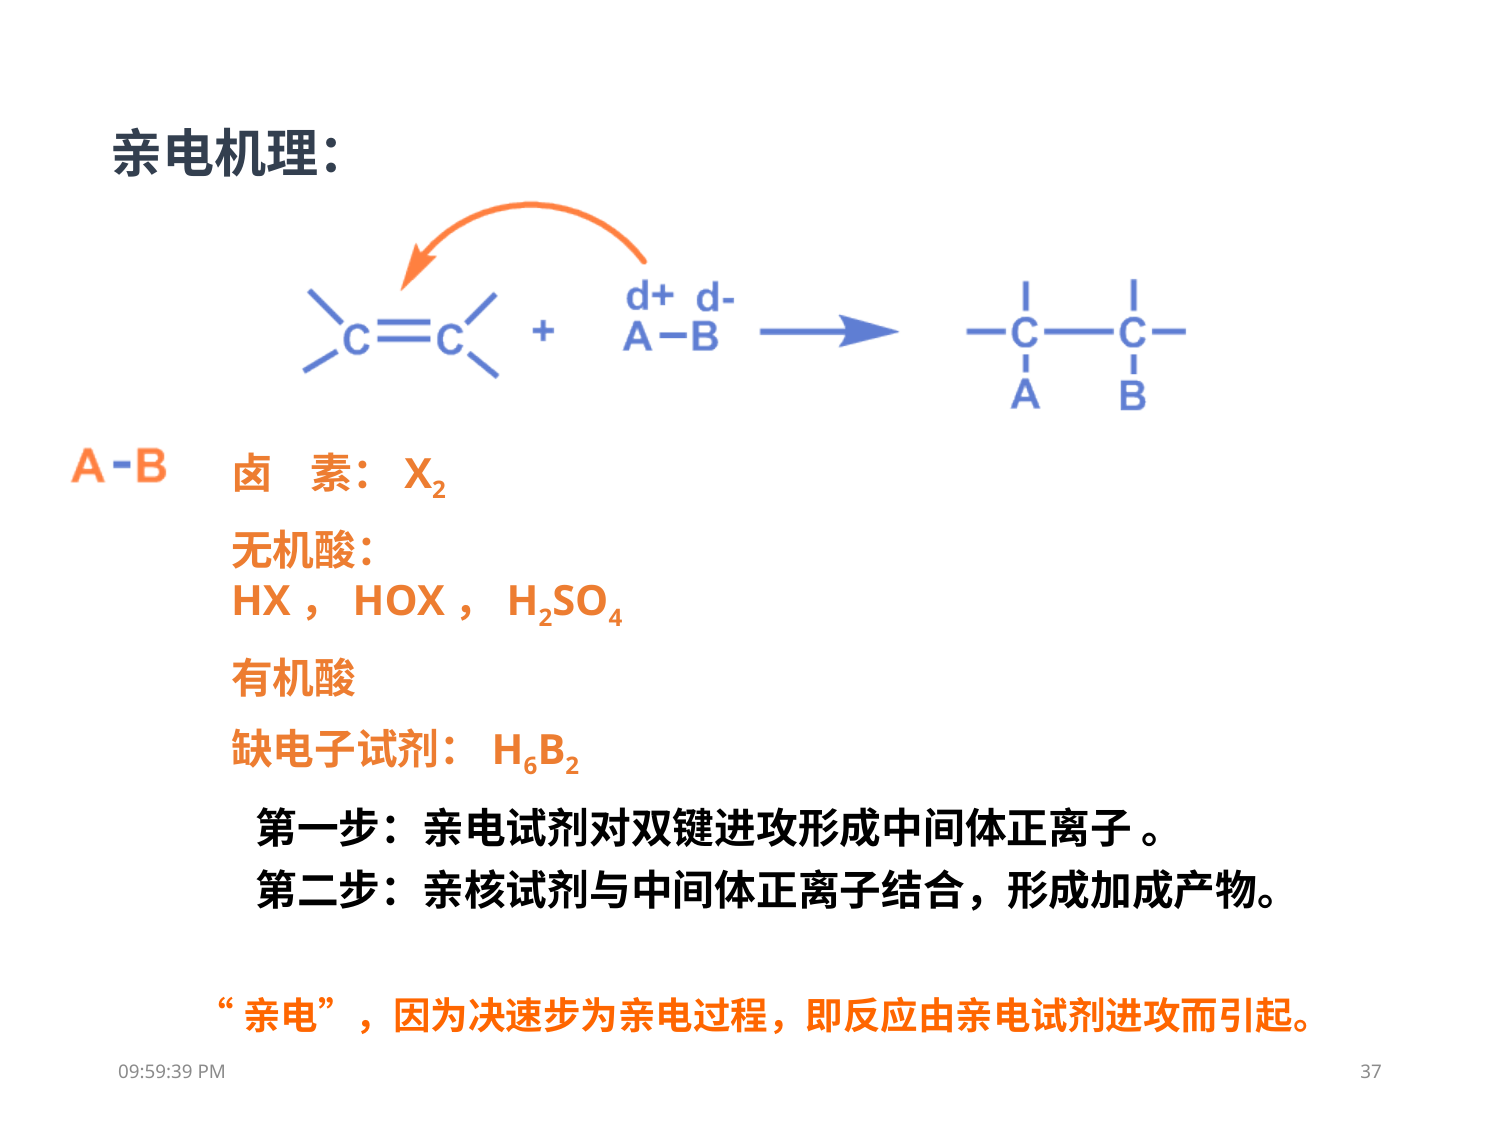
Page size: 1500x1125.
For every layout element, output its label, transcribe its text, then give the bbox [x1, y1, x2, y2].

text_box 亲电机理： [95, 113, 386, 191]
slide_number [103, 1042, 441, 1103]
text_box “亲电”，因为决速步为亲电过程，即反应由亲电试剂进攻而引起。 [181, 984, 1376, 1045]
text_box 第一步：亲电试剂对双键进攻形成中间体正离子 。 第二步：亲核试剂与中间体正离子结合，形成加成产物。。 [240, 799, 1332, 921]
slide_number 37 [1059, 1042, 1397, 1103]
picture [53, 428, 204, 517]
text_box 卤 素：X2 无机酸：HX，HOX，H2SO4 有机酸 缺电子试剂：H6B2 [216, 439, 779, 787]
picture [259, 163, 1224, 461]
